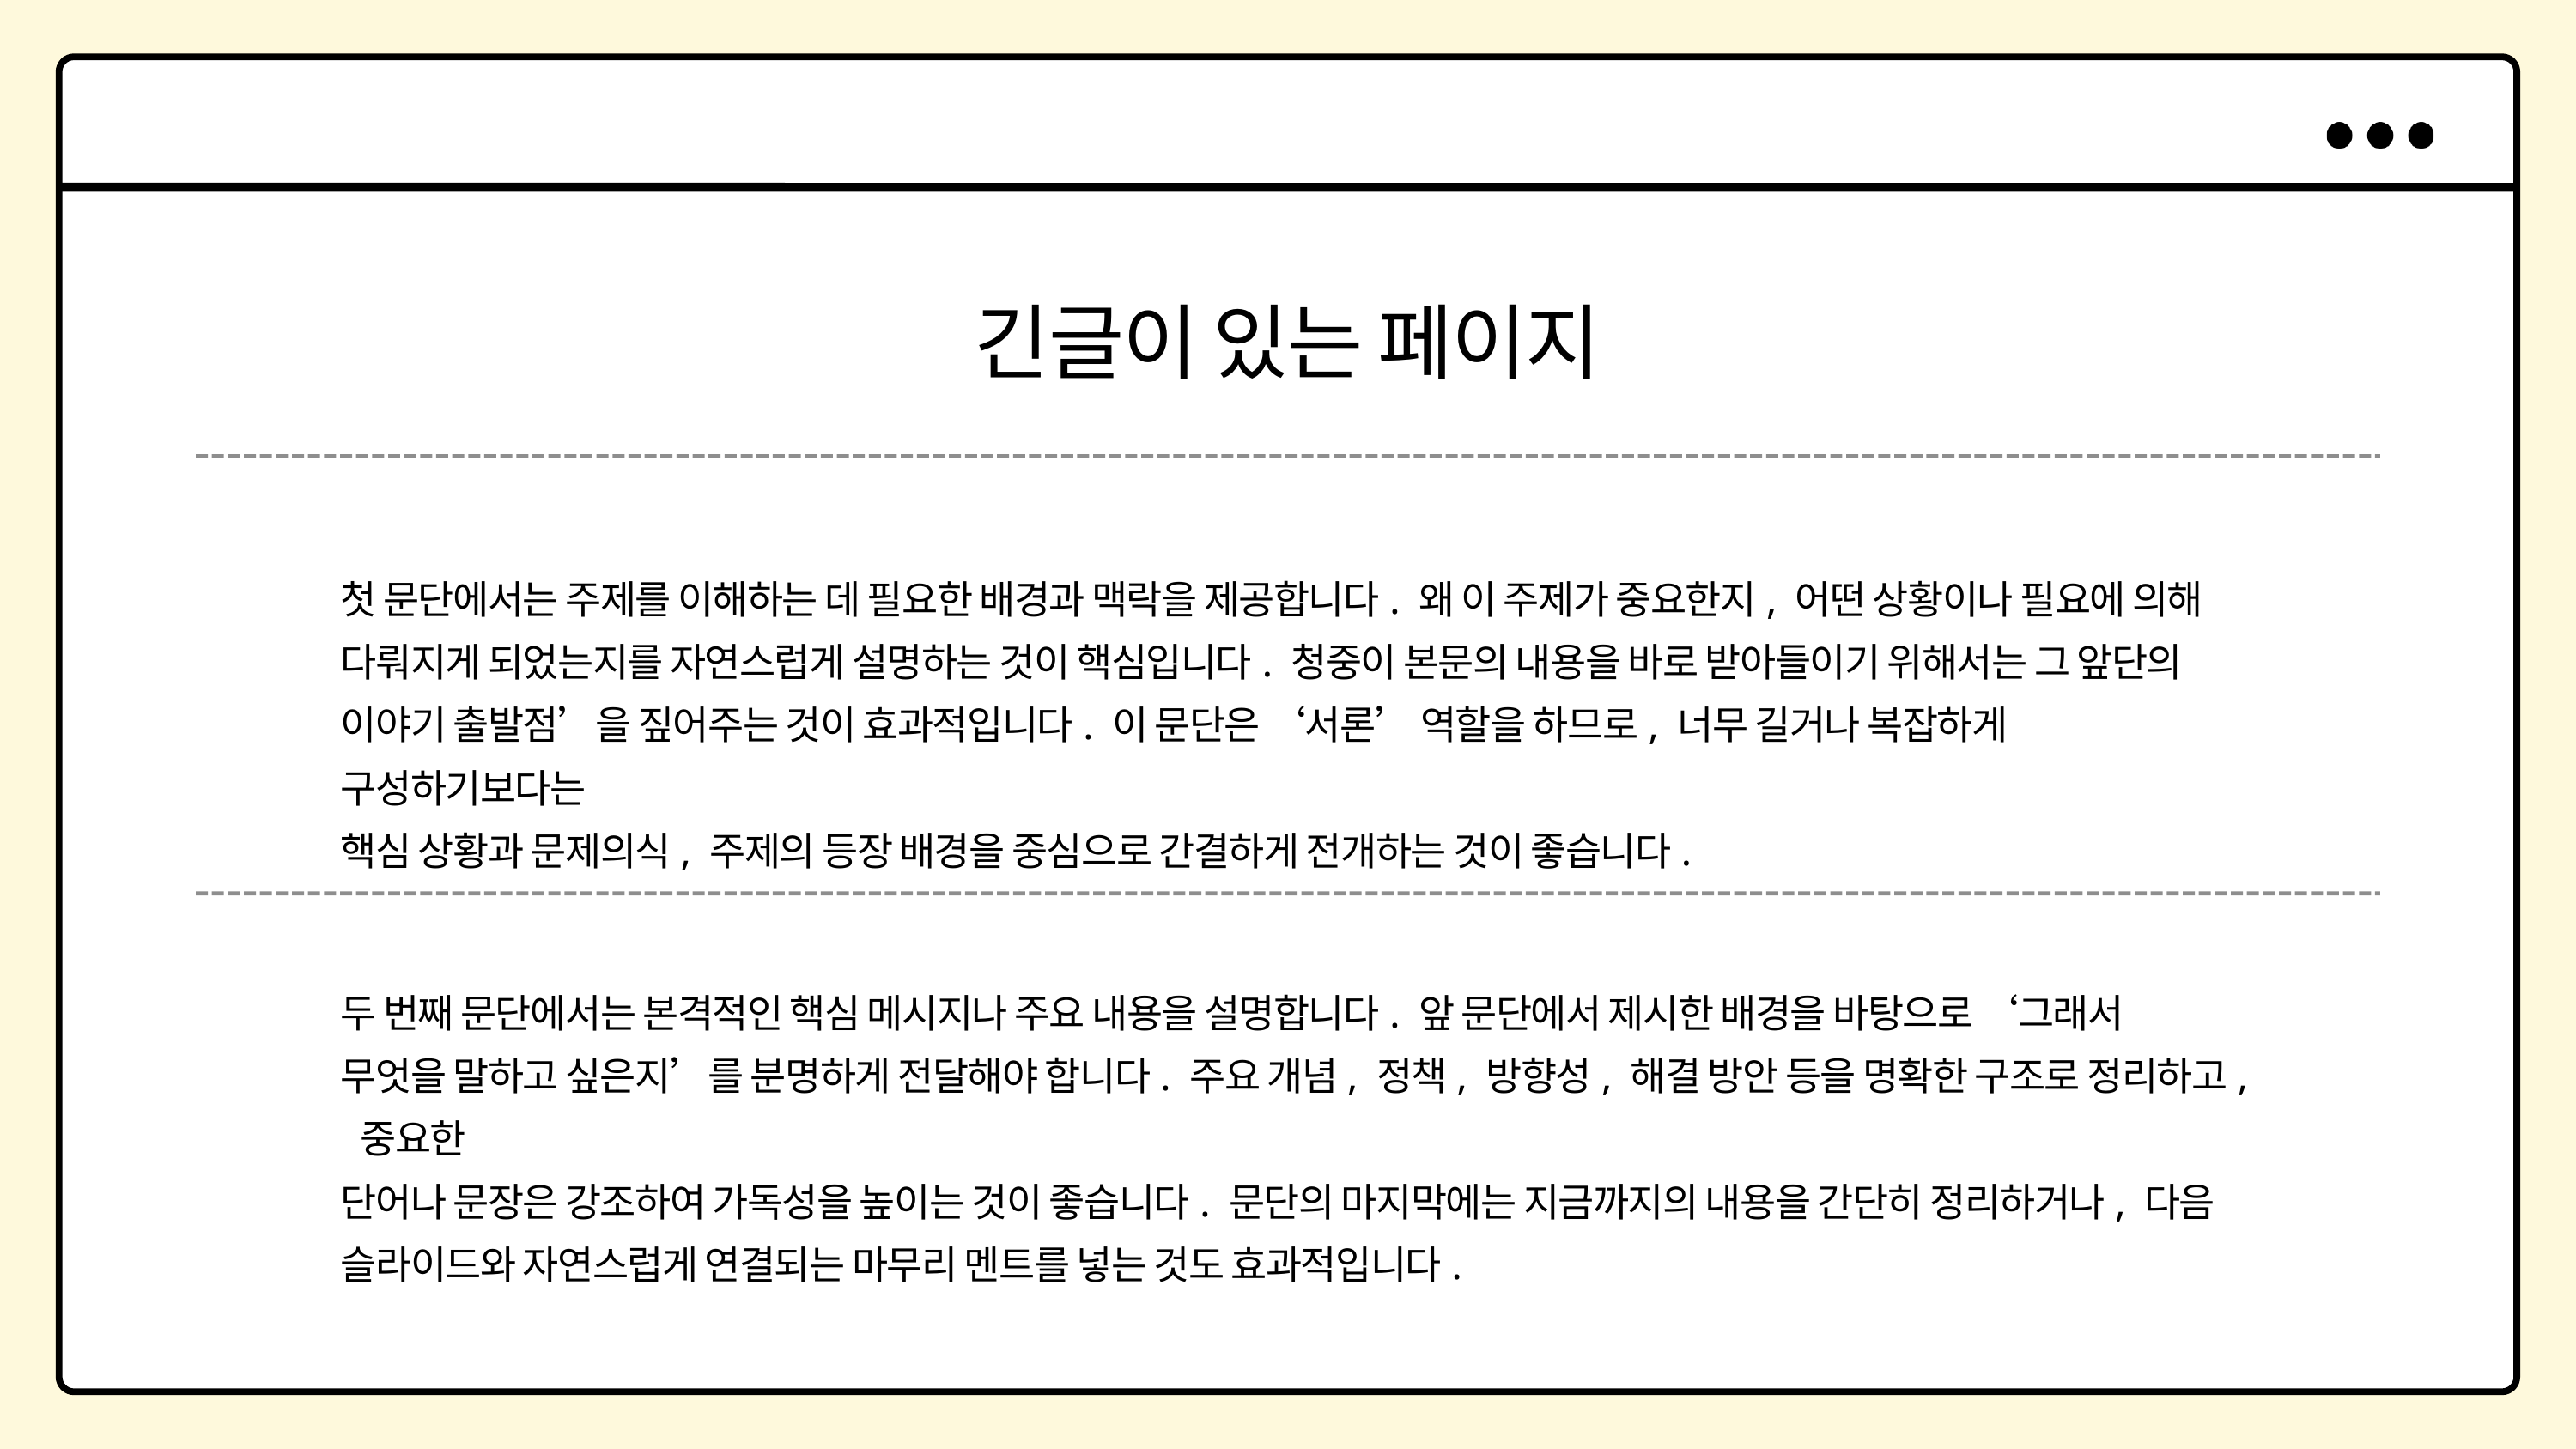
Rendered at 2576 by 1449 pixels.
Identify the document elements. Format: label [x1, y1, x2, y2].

text_box [58, 56, 2518, 1392]
